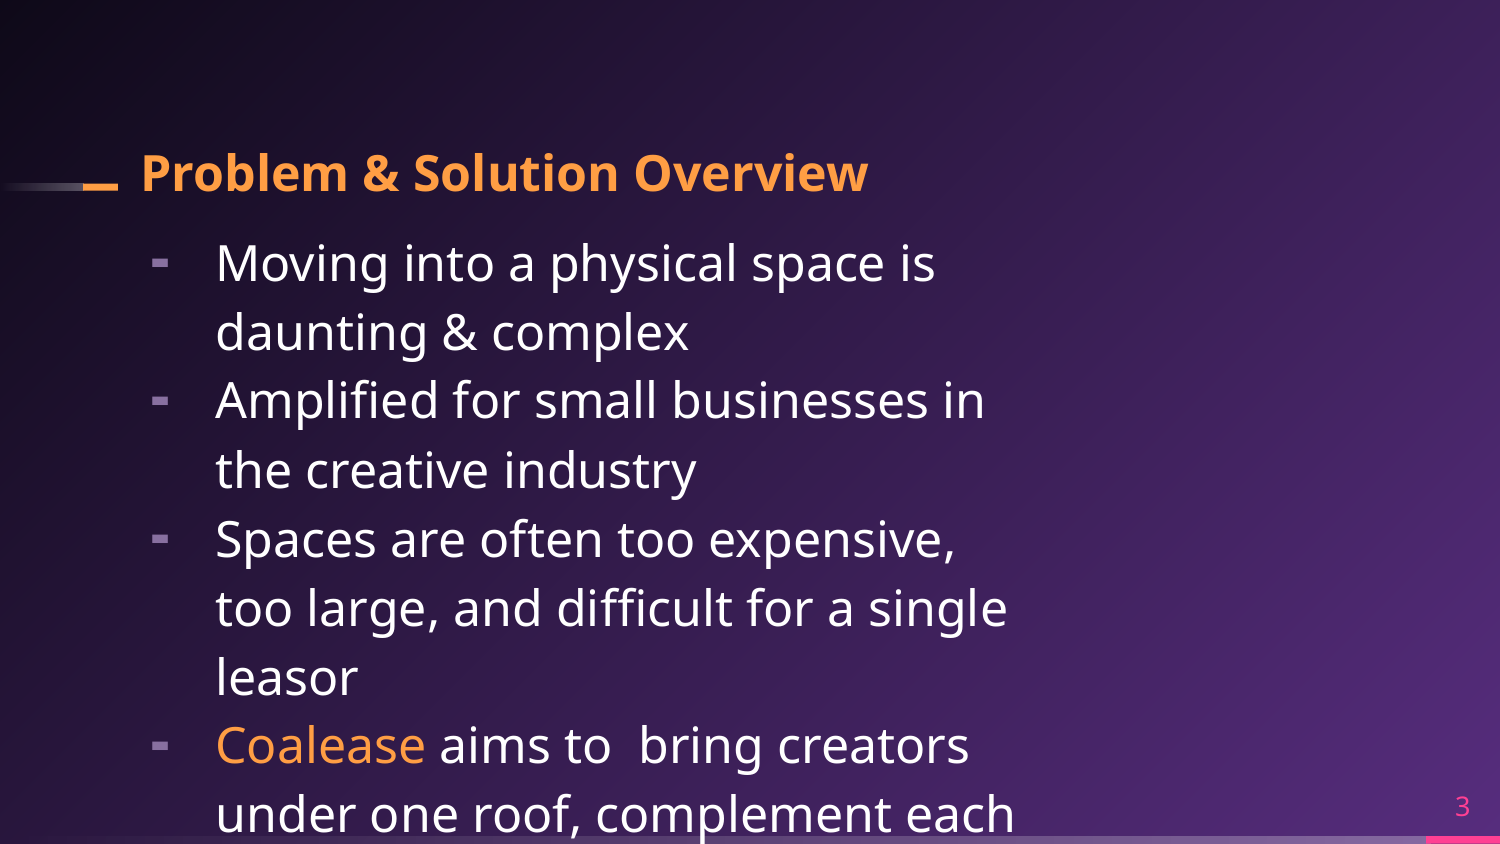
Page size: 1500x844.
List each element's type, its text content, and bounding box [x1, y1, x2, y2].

title Problem & Solution Overview [140, 137, 1011, 203]
slide_number ‹#› [1426, 779, 1500, 837]
list Moving into a physical space is daunting & complex Amplified for small businesses in the creative industry Spaces are often too expensive, too large, and difficult for a single leasor Coalease aims to bring creators under one roof, complement each other’s products, and build community [140, 222, 1048, 720]
